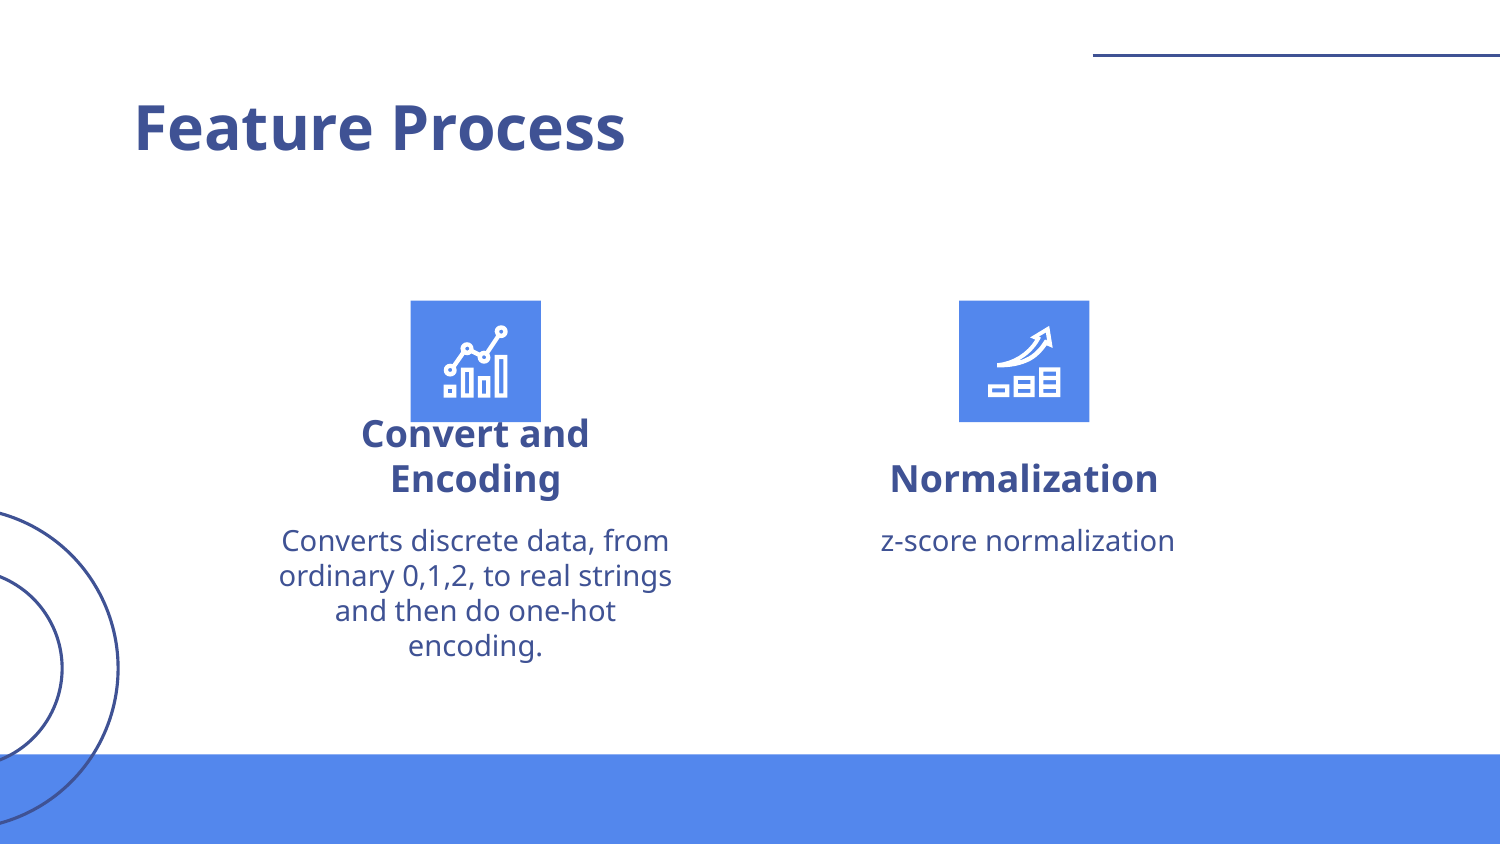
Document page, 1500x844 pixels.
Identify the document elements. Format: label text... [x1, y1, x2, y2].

subtitle Normalization [807, 422, 1241, 515]
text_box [987, 325, 1061, 398]
subtitle Converts discrete data, from ordinary 0,1,2, to real strings and then do one-hot encoding. [259, 515, 693, 674]
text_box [443, 324, 508, 398]
text_box [959, 300, 1090, 422]
subtitle z-score normalization [807, 515, 1241, 674]
subtitle Convert and Encoding [259, 422, 693, 515]
text_box [410, 300, 541, 422]
title Feature Process [118, 72, 1382, 167]
